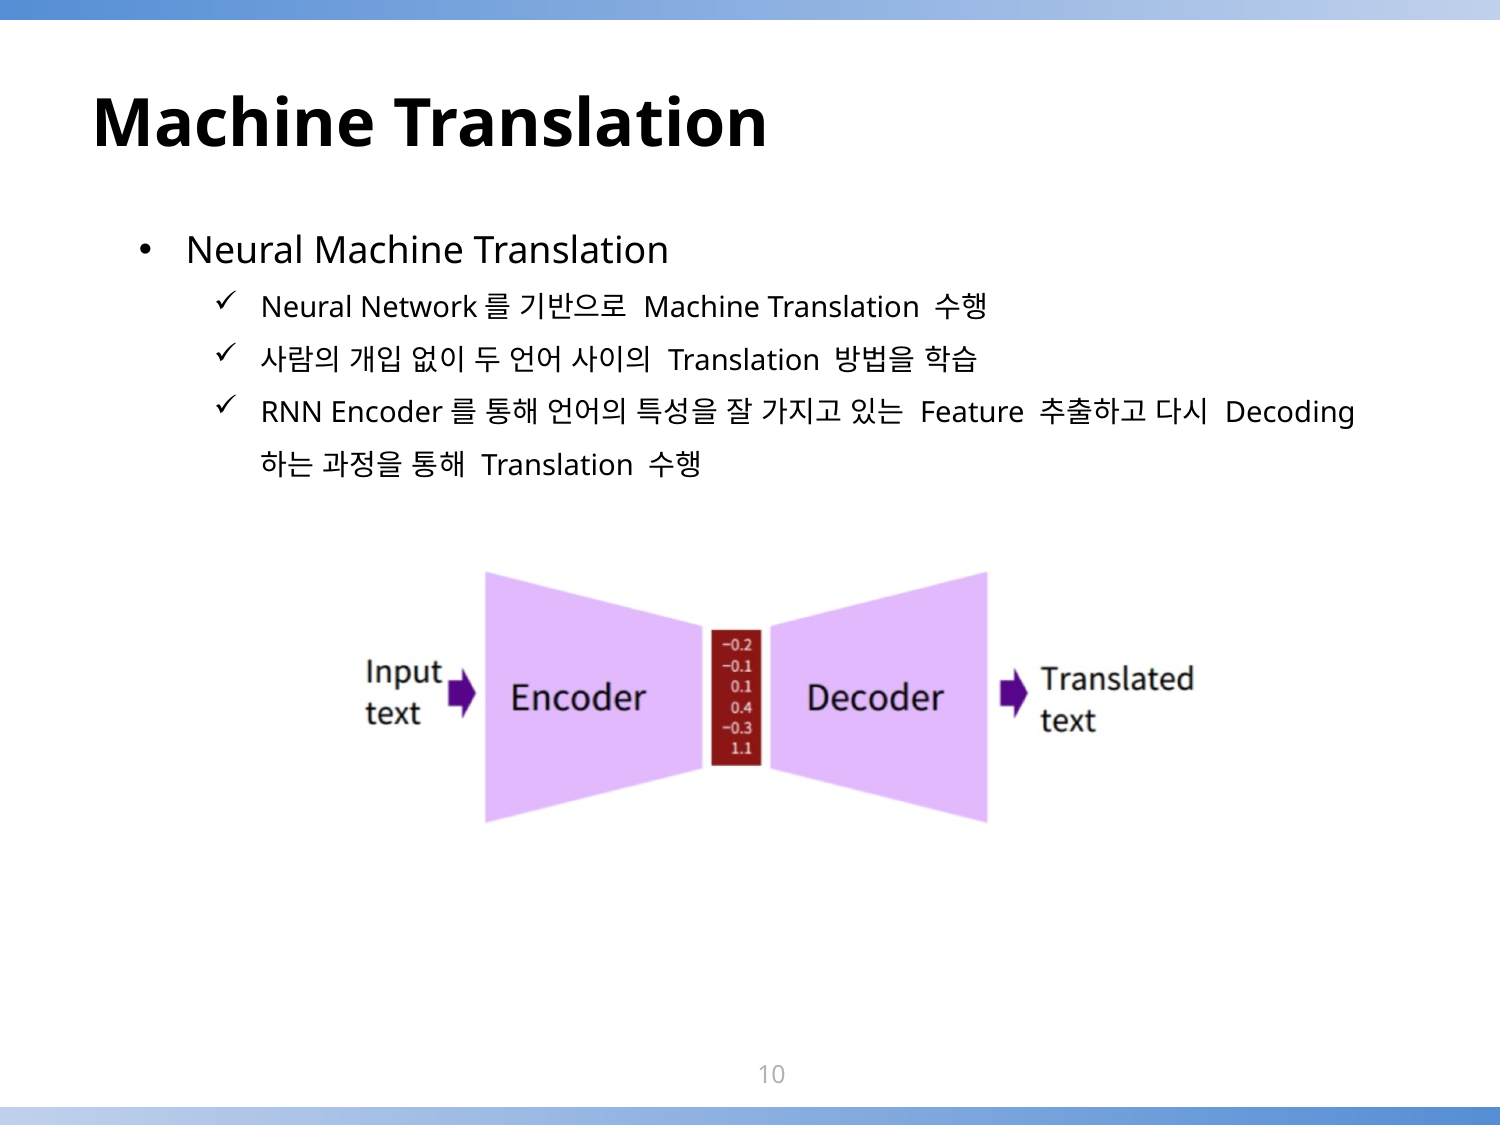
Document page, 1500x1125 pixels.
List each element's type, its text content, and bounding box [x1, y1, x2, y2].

slide_number 10 [596, 1045, 947, 1106]
title Machine Translation [76, 78, 1500, 161]
text_box Neural Machine Translation Neural Network를 기반으로 Machine Translation 수행 사람의 개입 없이 두 언어 사이의 Translation 방법을 학습 RNN Encoder를 통해 언어의 특성을 잘 가지고 있는 Feature 추출하고 다시 Decoding하는 과정을 통해 Translation 수행 [123, 196, 1394, 579]
picture [345, 550, 1197, 840]
